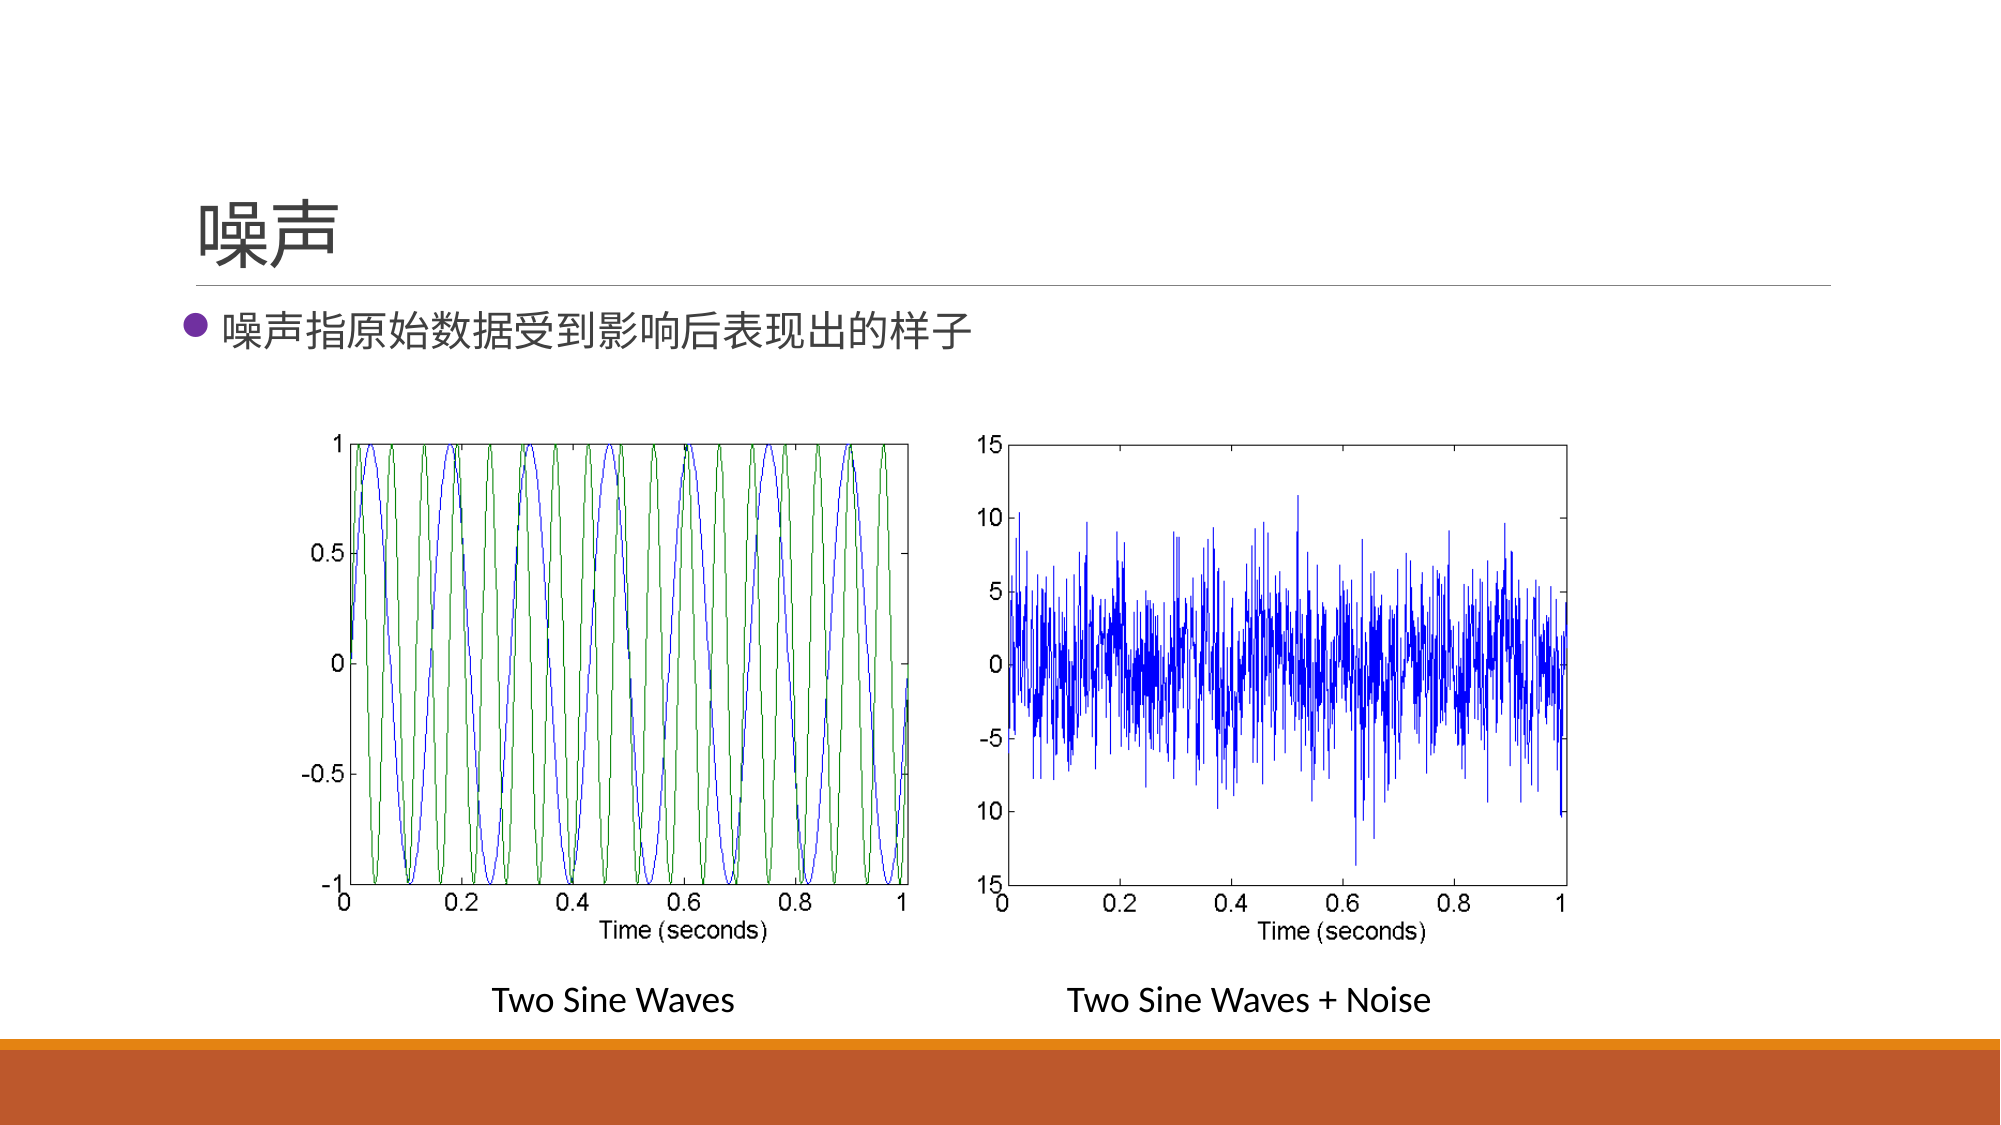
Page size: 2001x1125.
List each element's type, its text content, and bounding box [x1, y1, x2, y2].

picture [301, 403, 1590, 945]
text_box Two Sine Waves [476, 967, 790, 1028]
list 噪声指原始数据受到影响后表现出的样子 [180, 302, 1830, 963]
title 噪声 [180, 47, 1830, 285]
text_box Two Sine Waves + Noise [1052, 967, 1465, 1028]
